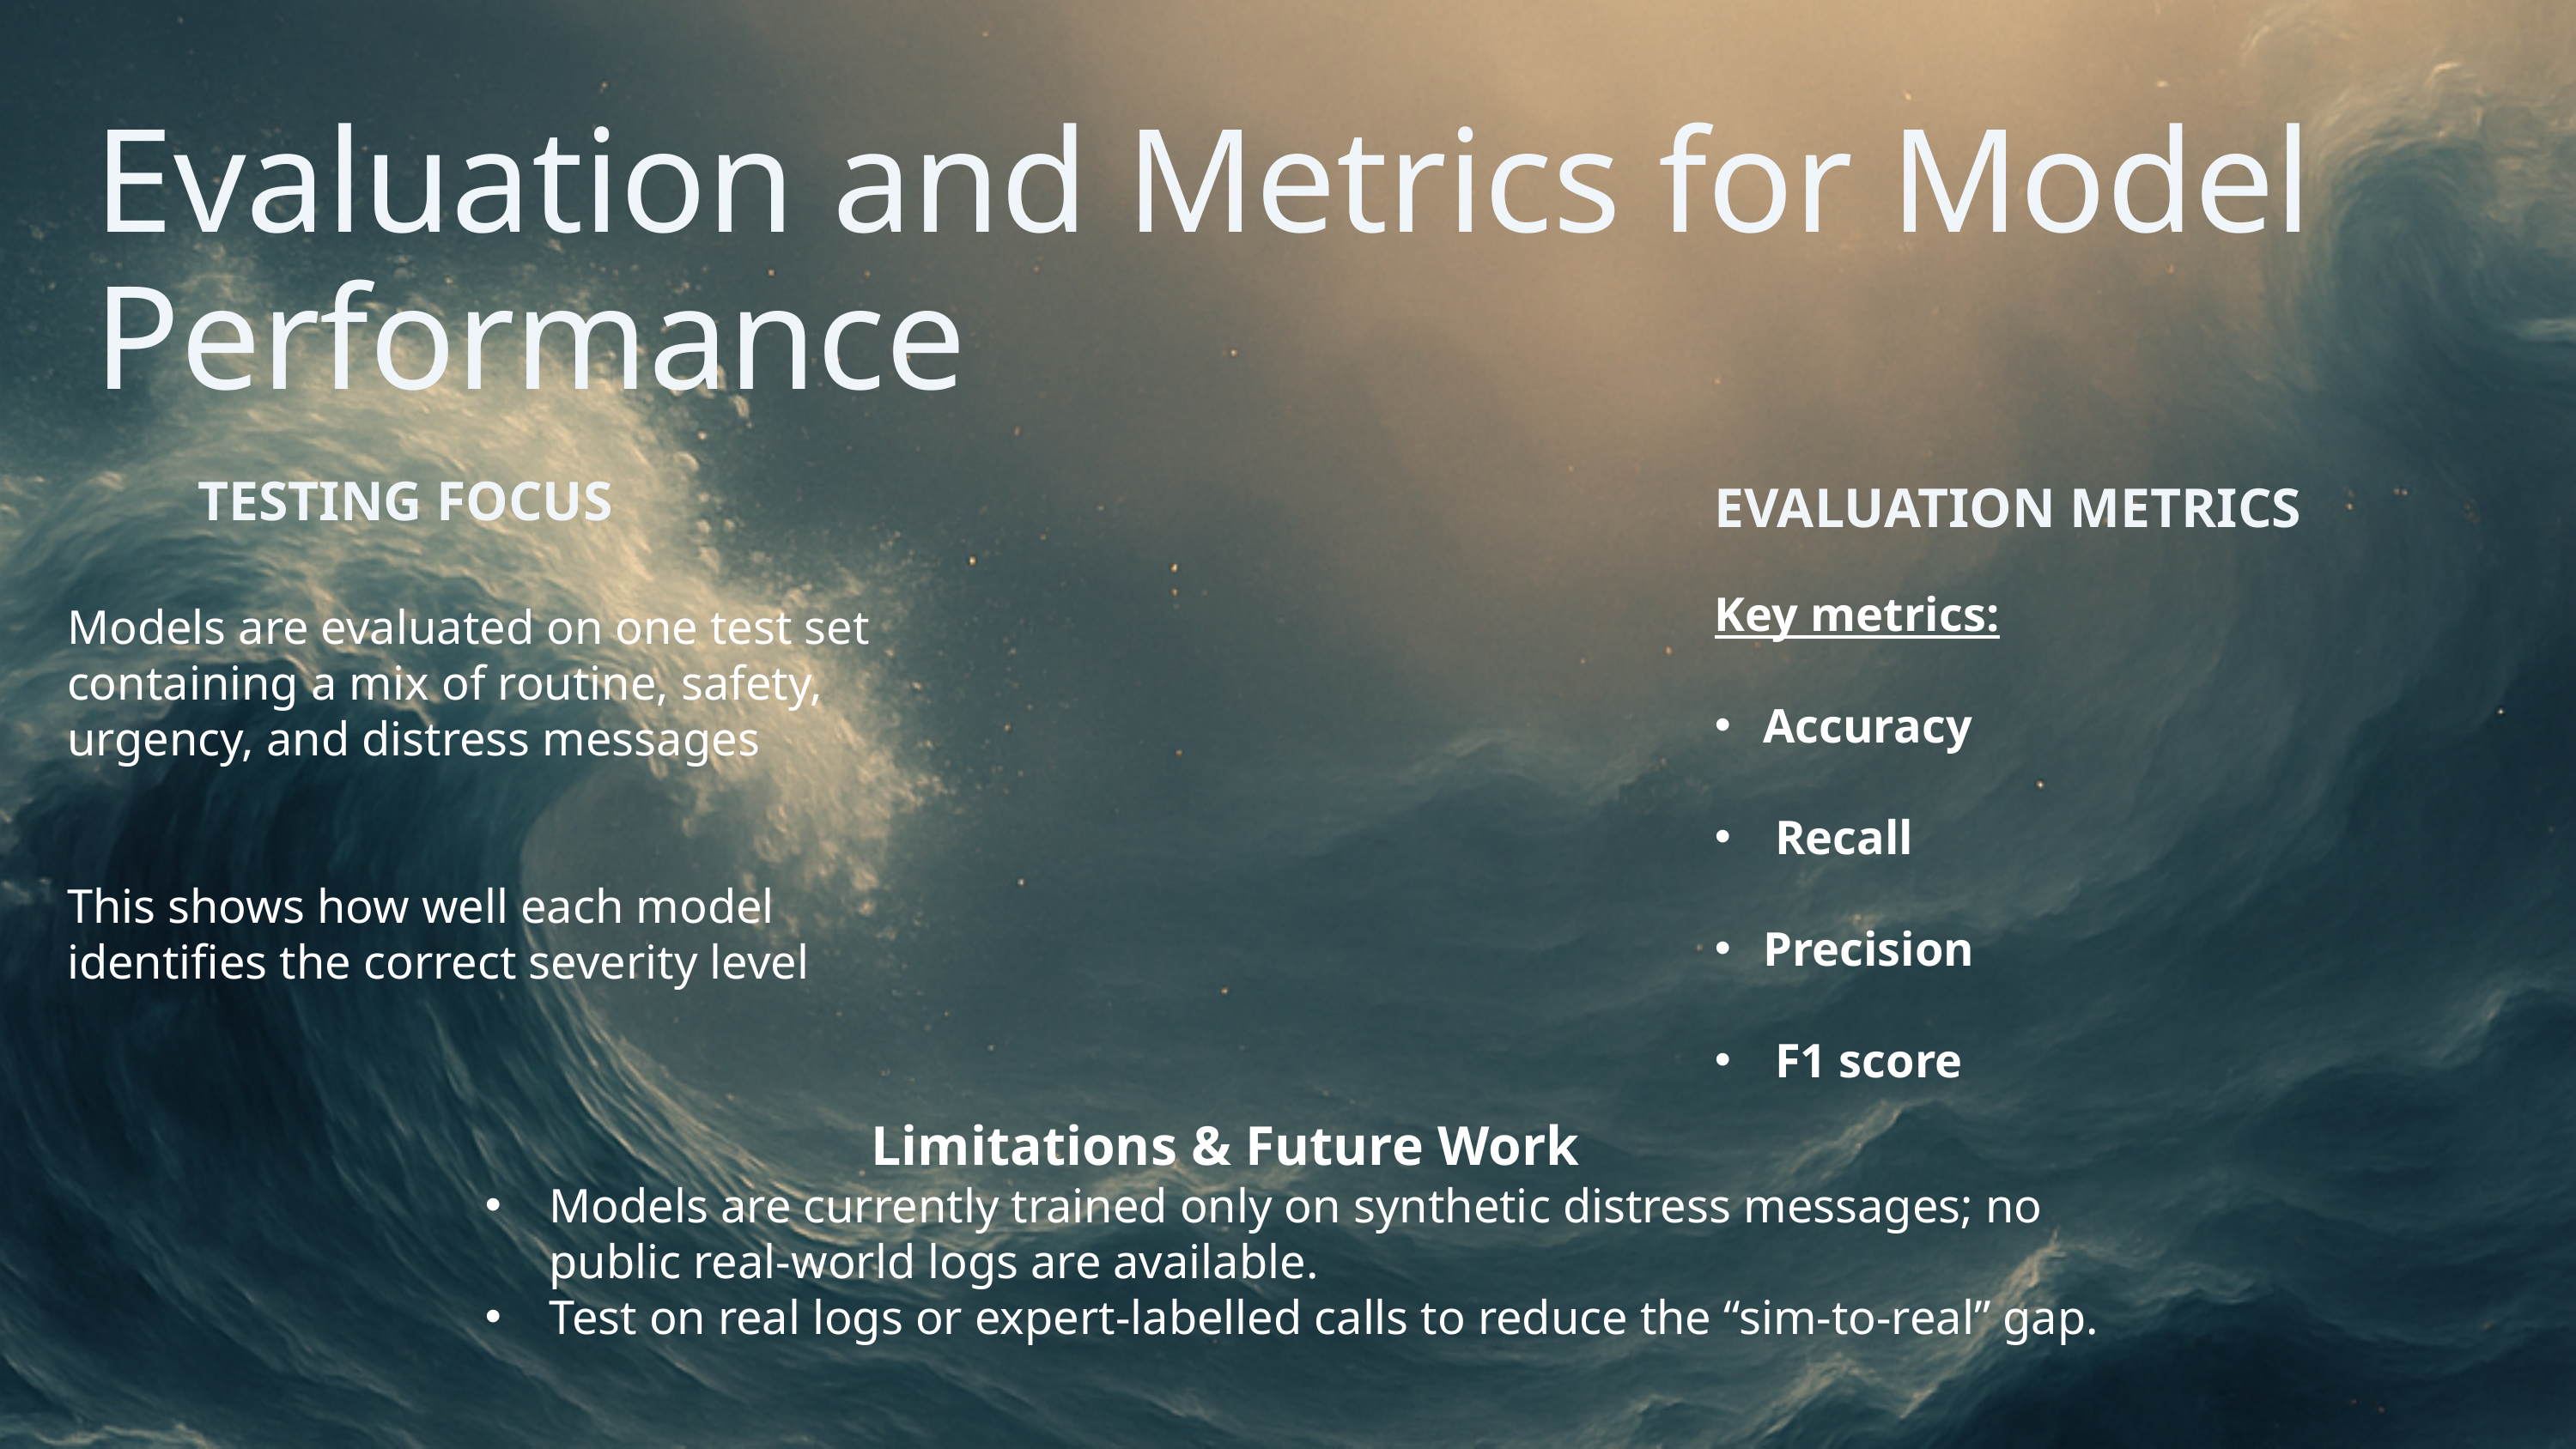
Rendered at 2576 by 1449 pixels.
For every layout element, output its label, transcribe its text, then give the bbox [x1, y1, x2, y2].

text_box Limitations & Future Work Models are currently trained only on synthetic distress messages; no public real-world logs are available. Test on real logs or expert-labelled calls to reduce the “sim-to-real” gap. [471, 1105, 2198, 1350]
text_box Evaluation and Metrics for Model Performance [94, 103, 2323, 418]
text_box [1714, 463, 2576, 1093]
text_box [66, 456, 878, 992]
text_box [0, 0, 2576, 1449]
